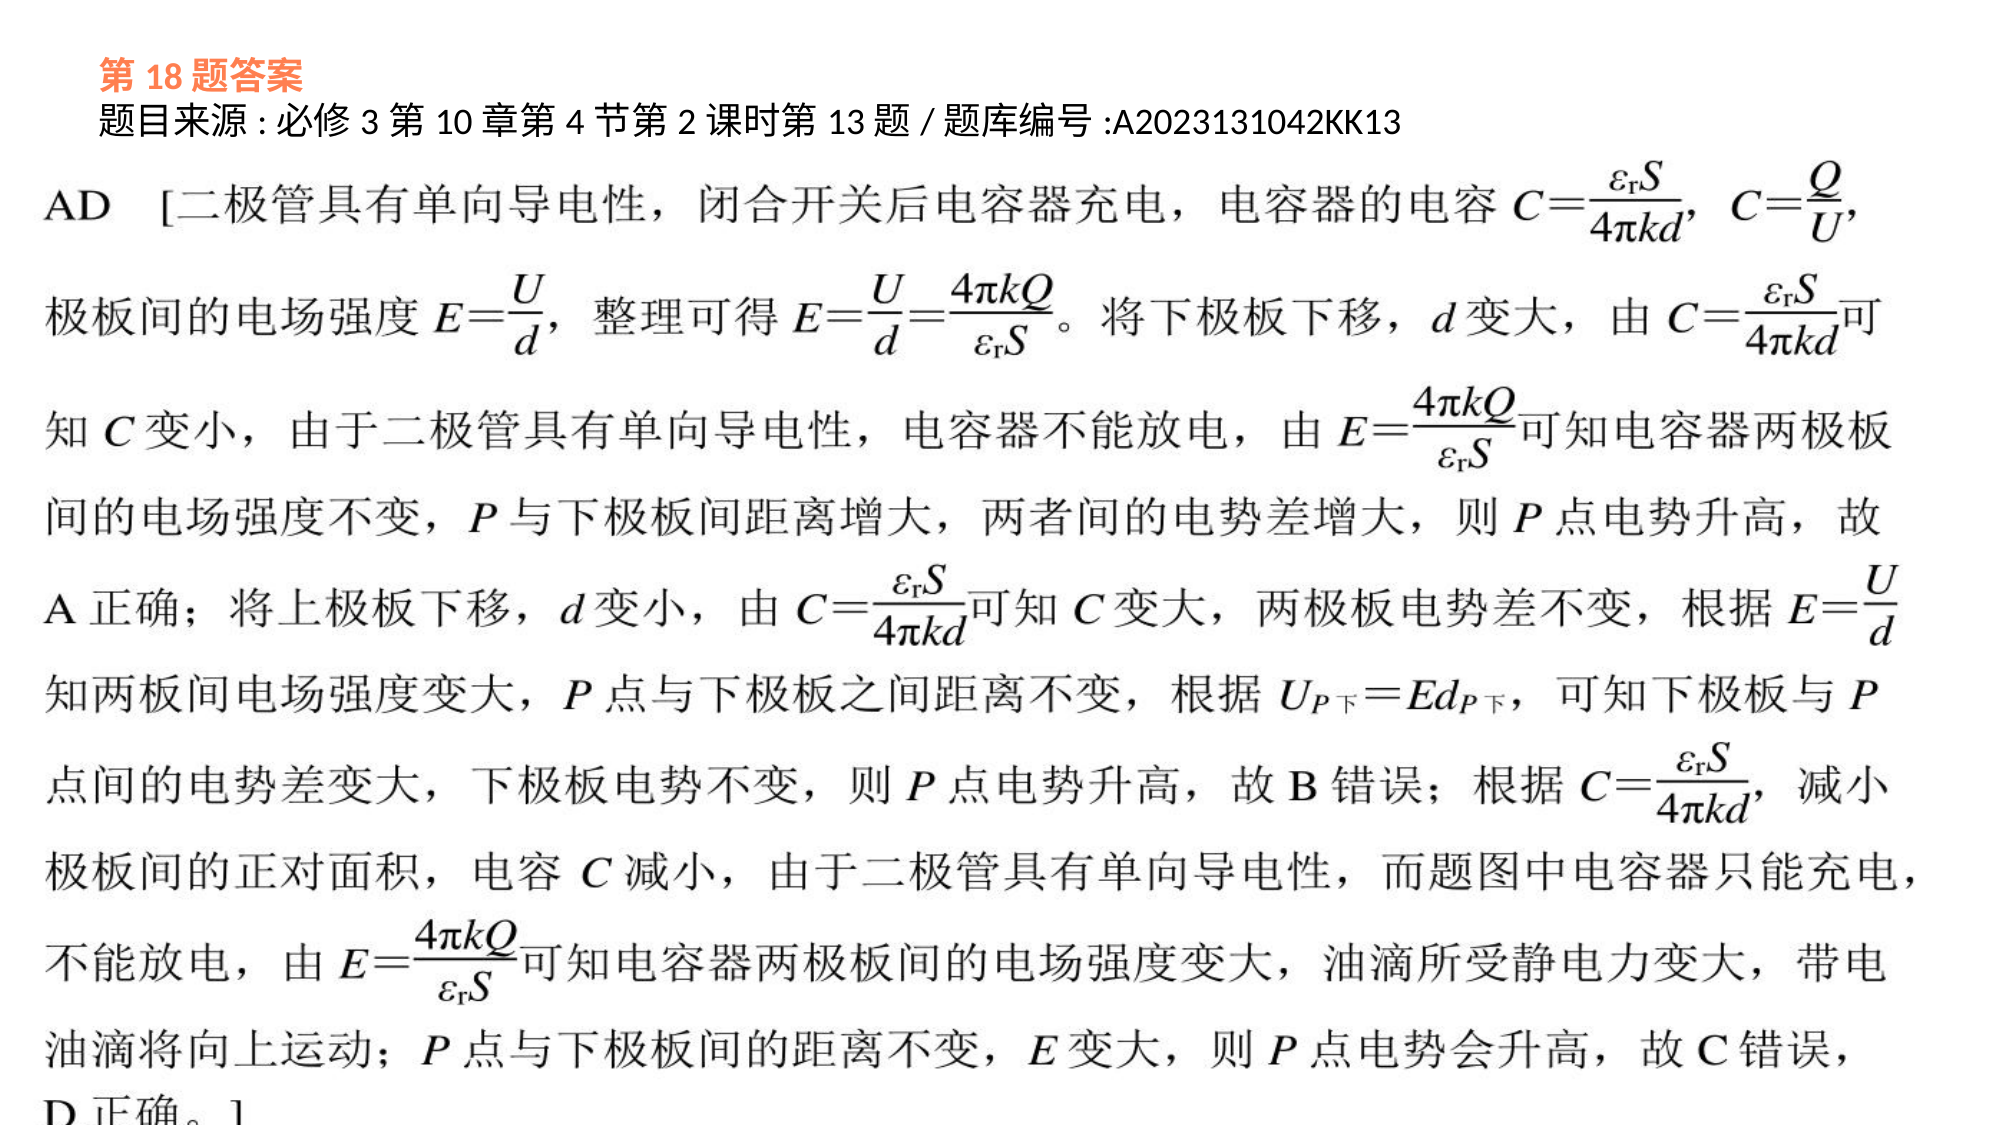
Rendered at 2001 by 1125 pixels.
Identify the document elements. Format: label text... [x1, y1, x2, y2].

picture [0, 149, 1949, 1125]
text_box 第18题答案 题目来源:必修3第10章第4节第2课时第13题/题库编号:A2023131042KK13 [83, 0, 1417, 148]
